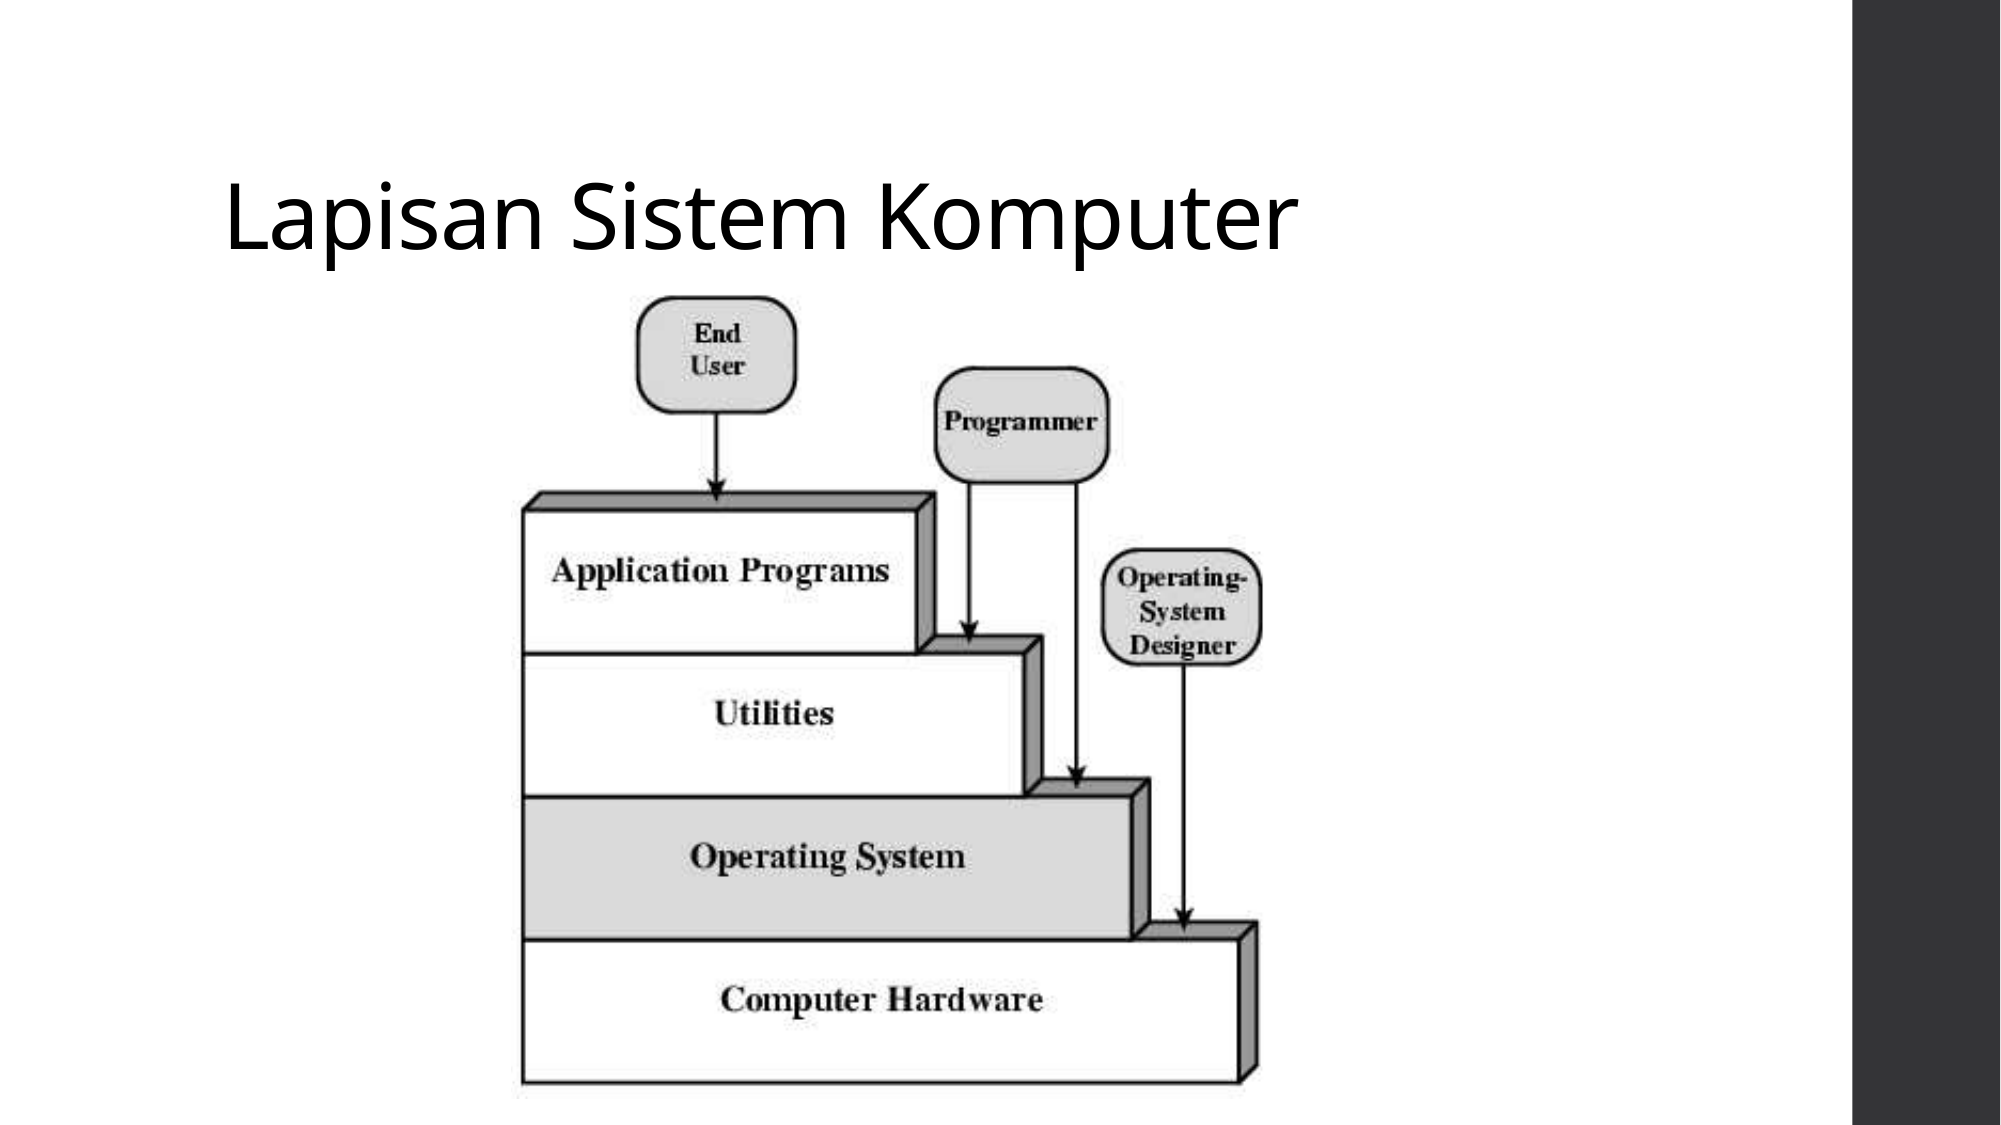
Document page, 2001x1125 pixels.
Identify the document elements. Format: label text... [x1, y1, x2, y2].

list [510, 278, 1278, 1099]
title Lapisan Sistem Komputer [206, 60, 1797, 278]
